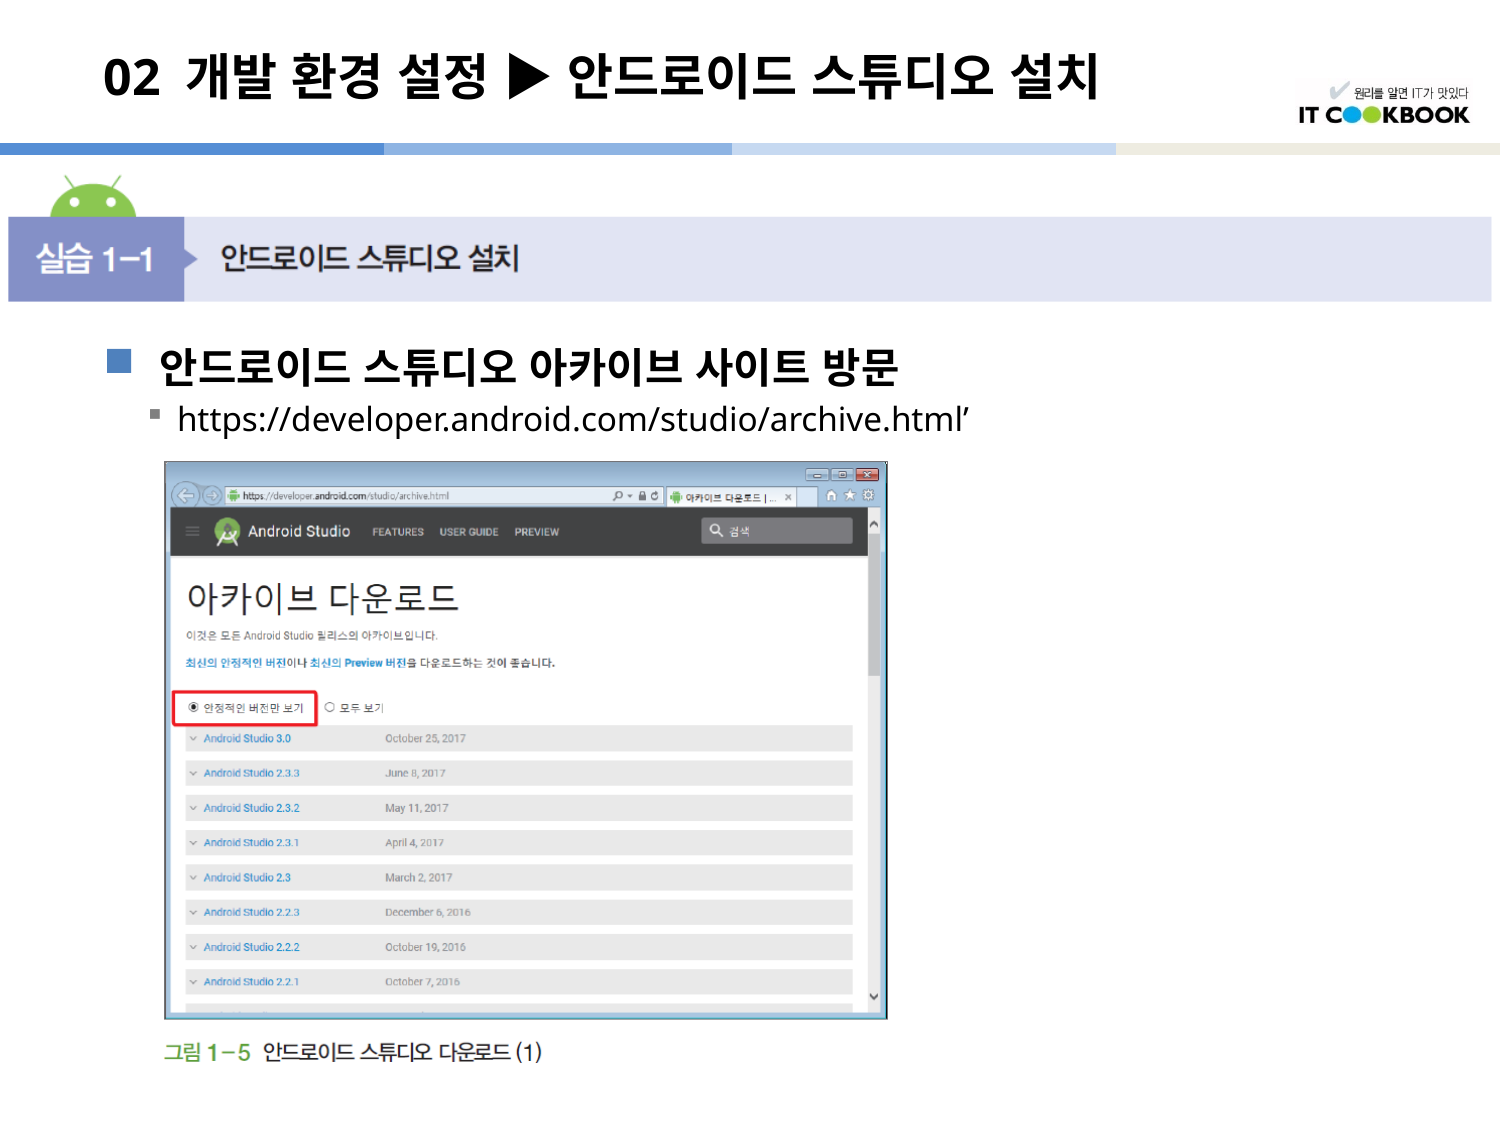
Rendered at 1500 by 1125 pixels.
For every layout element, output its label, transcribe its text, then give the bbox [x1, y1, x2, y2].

title 02 개발 환경 설정 ▶ 안드로이드 스튜디오 설치 [88, 30, 1330, 121]
picture [1295, 78, 1473, 125]
picture [0, 160, 1500, 310]
picture [159, 455, 891, 1064]
text_box 안드로이드 스튜디오 아카이브 사이트 방문 https://developer.android.com/studio/archive.html’ [88, 318, 1436, 1083]
